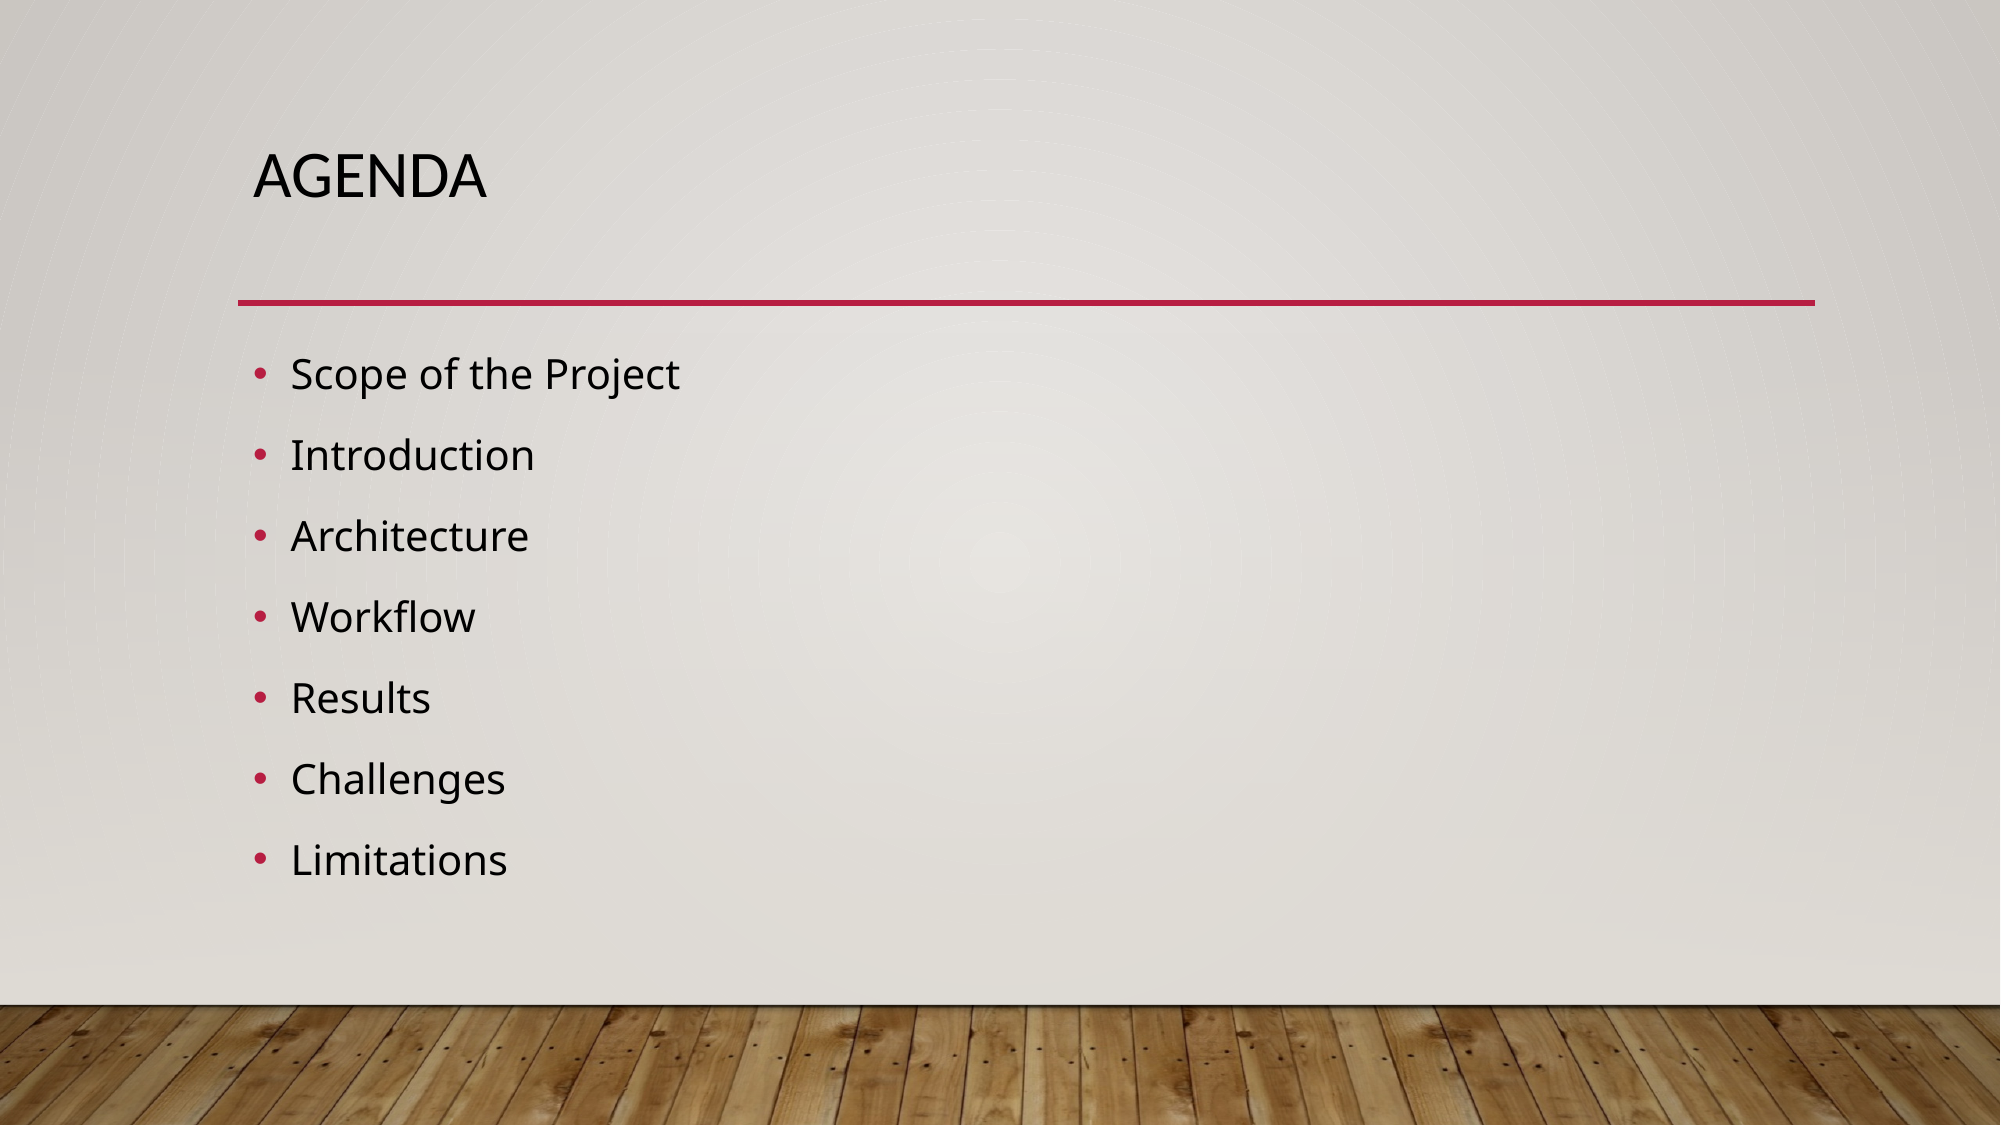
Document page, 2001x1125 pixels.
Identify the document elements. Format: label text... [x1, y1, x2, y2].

picture [0, 1005, 2000, 1125]
title Agenda [238, 131, 1814, 305]
list Scope of the Project Introduction Architecture Workflow Results Challenges Limitations [238, 330, 1814, 963]
